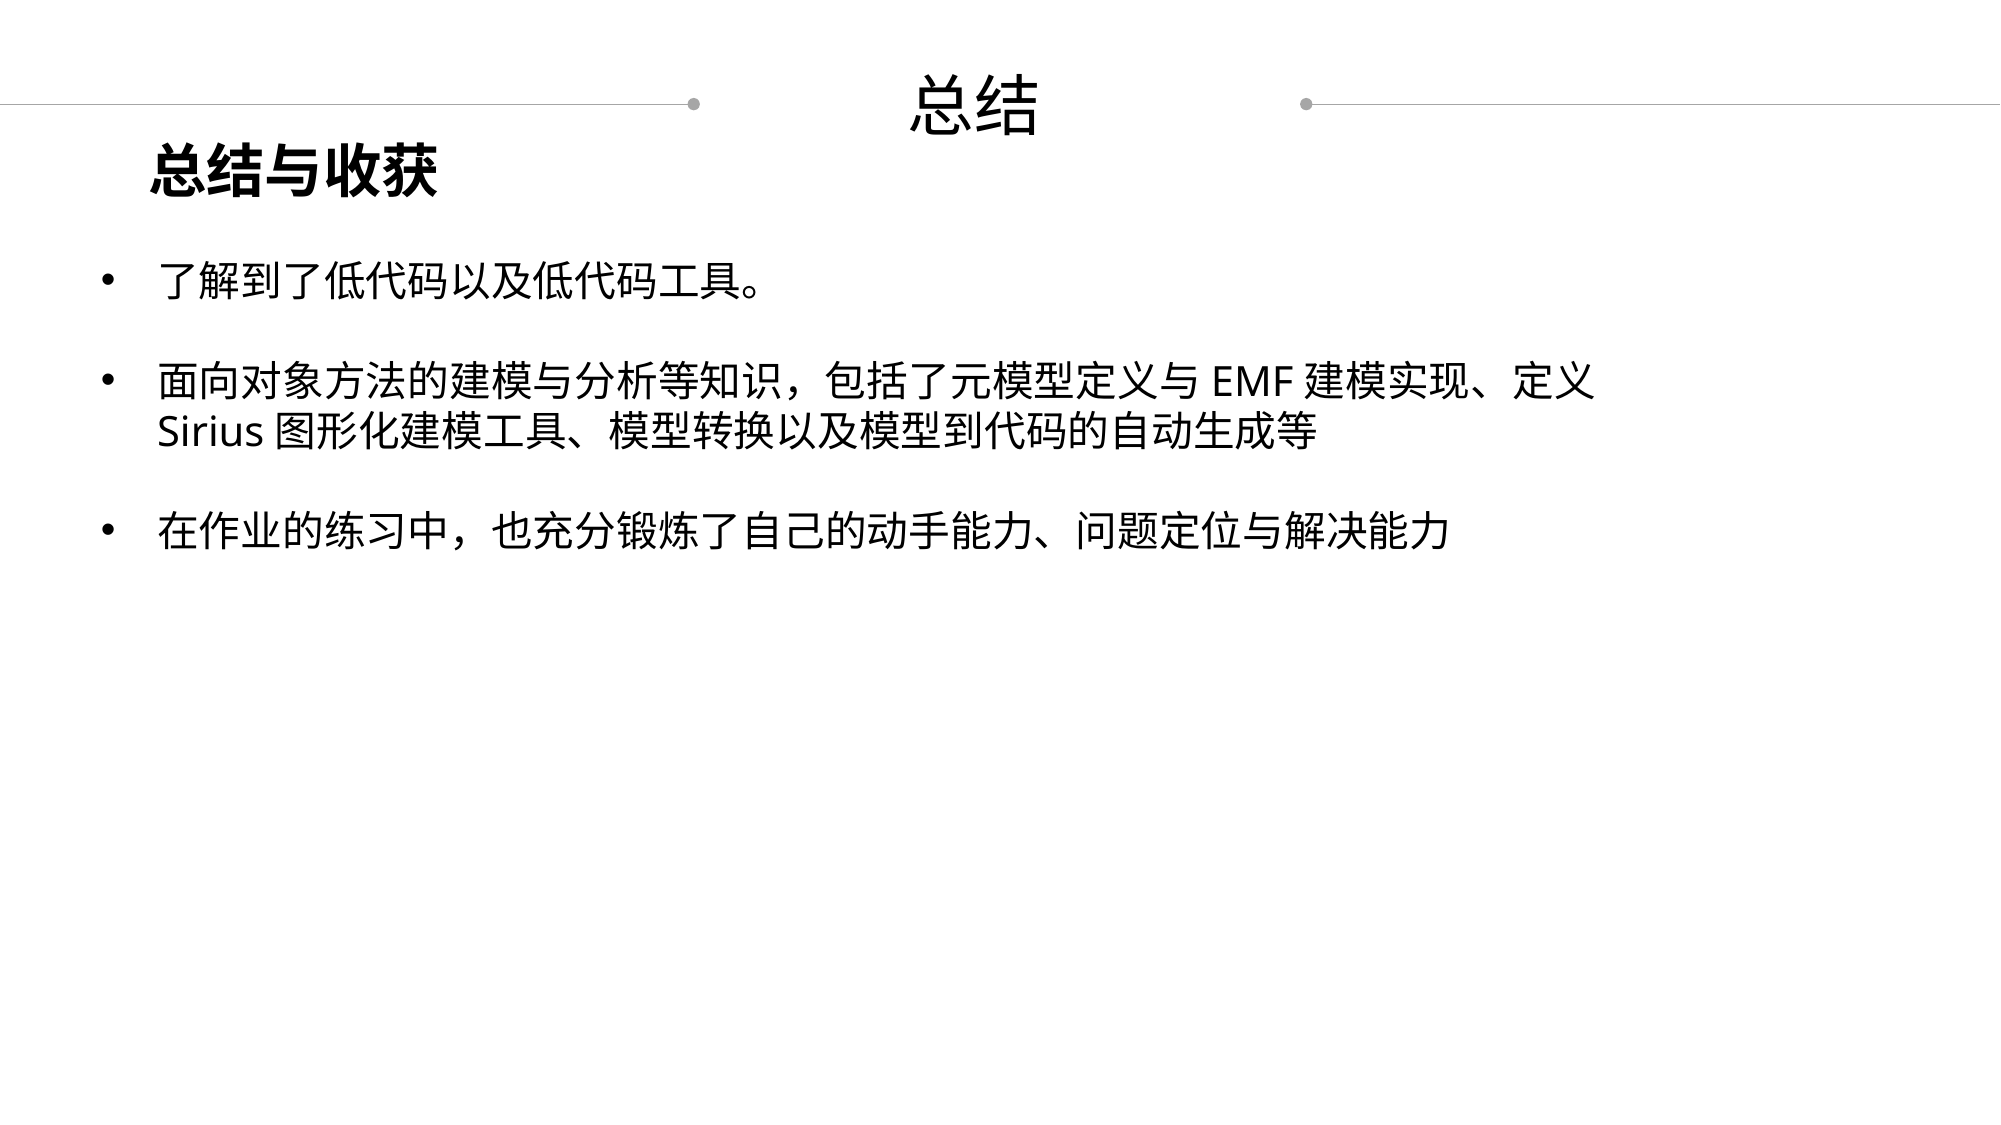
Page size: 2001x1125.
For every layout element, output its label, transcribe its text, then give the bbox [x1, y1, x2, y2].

text_box 了解到了低代码以及低代码工具。 面向对象方法的建模与分析等知识，包括了元模型定义与EMF建模实现、定义Sirius图形化建模工具、模型转换以及模型到代码的自动生成等 在作业的练习中，也充分锻炼了自己的动手能力、问题定位与解决能力 [85, 246, 1622, 672]
text_box 总结与收获 [133, 127, 535, 212]
text_box 总结 [892, 56, 1057, 151]
